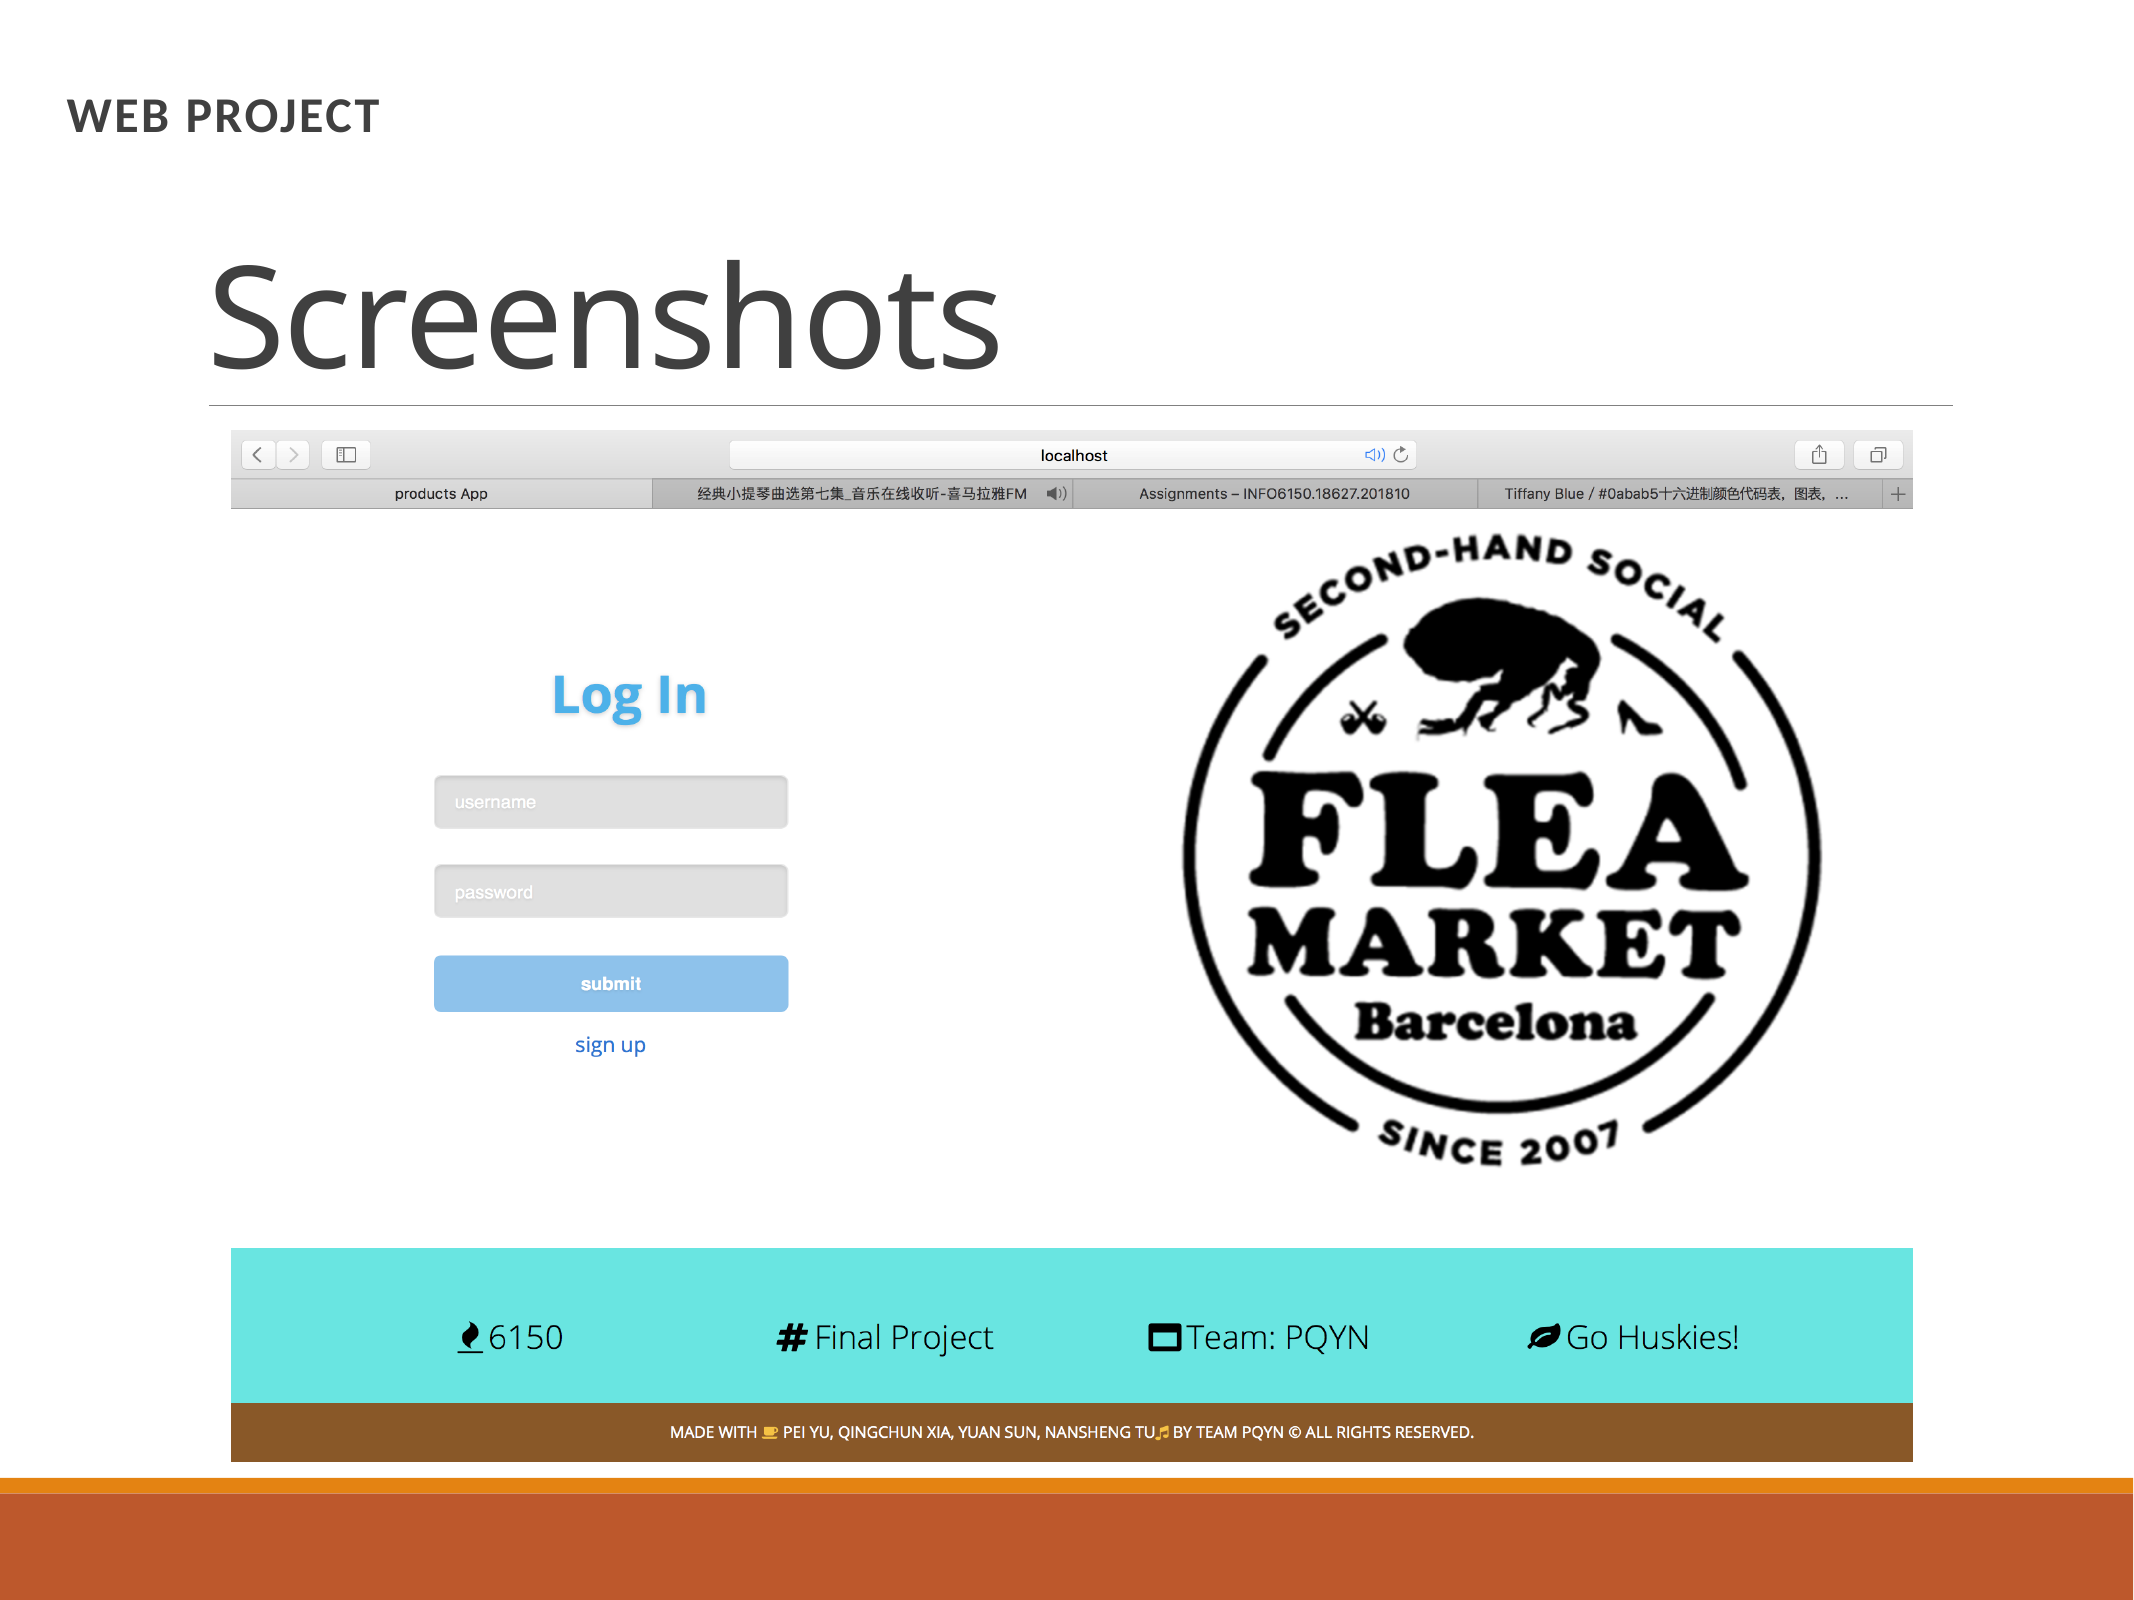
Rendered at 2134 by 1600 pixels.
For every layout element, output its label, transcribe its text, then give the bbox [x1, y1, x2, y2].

title Screenshots [191, 66, 1952, 406]
list Web project [66, 85, 191, 150]
picture [230, 430, 1914, 1463]
